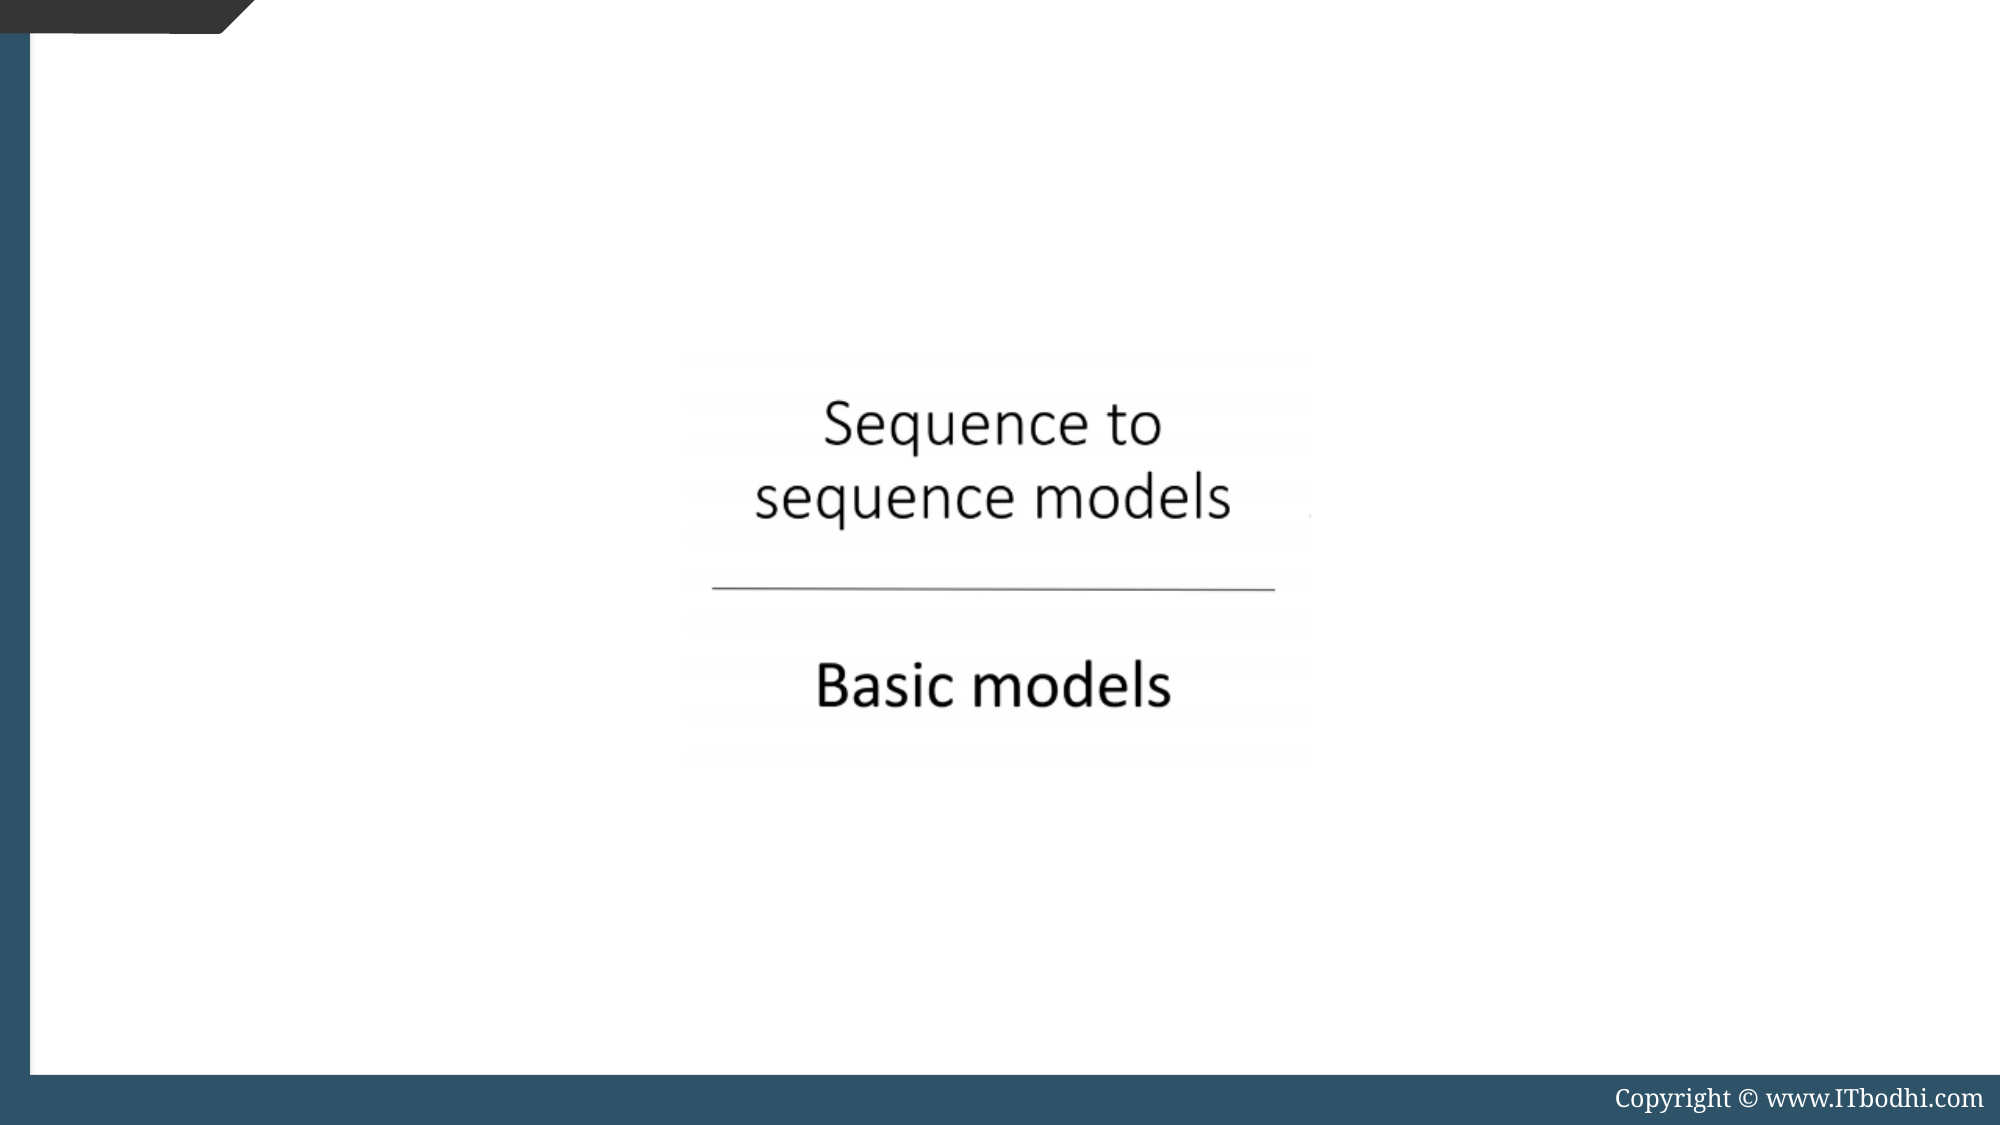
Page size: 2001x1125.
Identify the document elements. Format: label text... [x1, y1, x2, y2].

picture [684, 353, 1316, 772]
text_box Copyright © www.ITbodhi.com [24, 1074, 2000, 1125]
